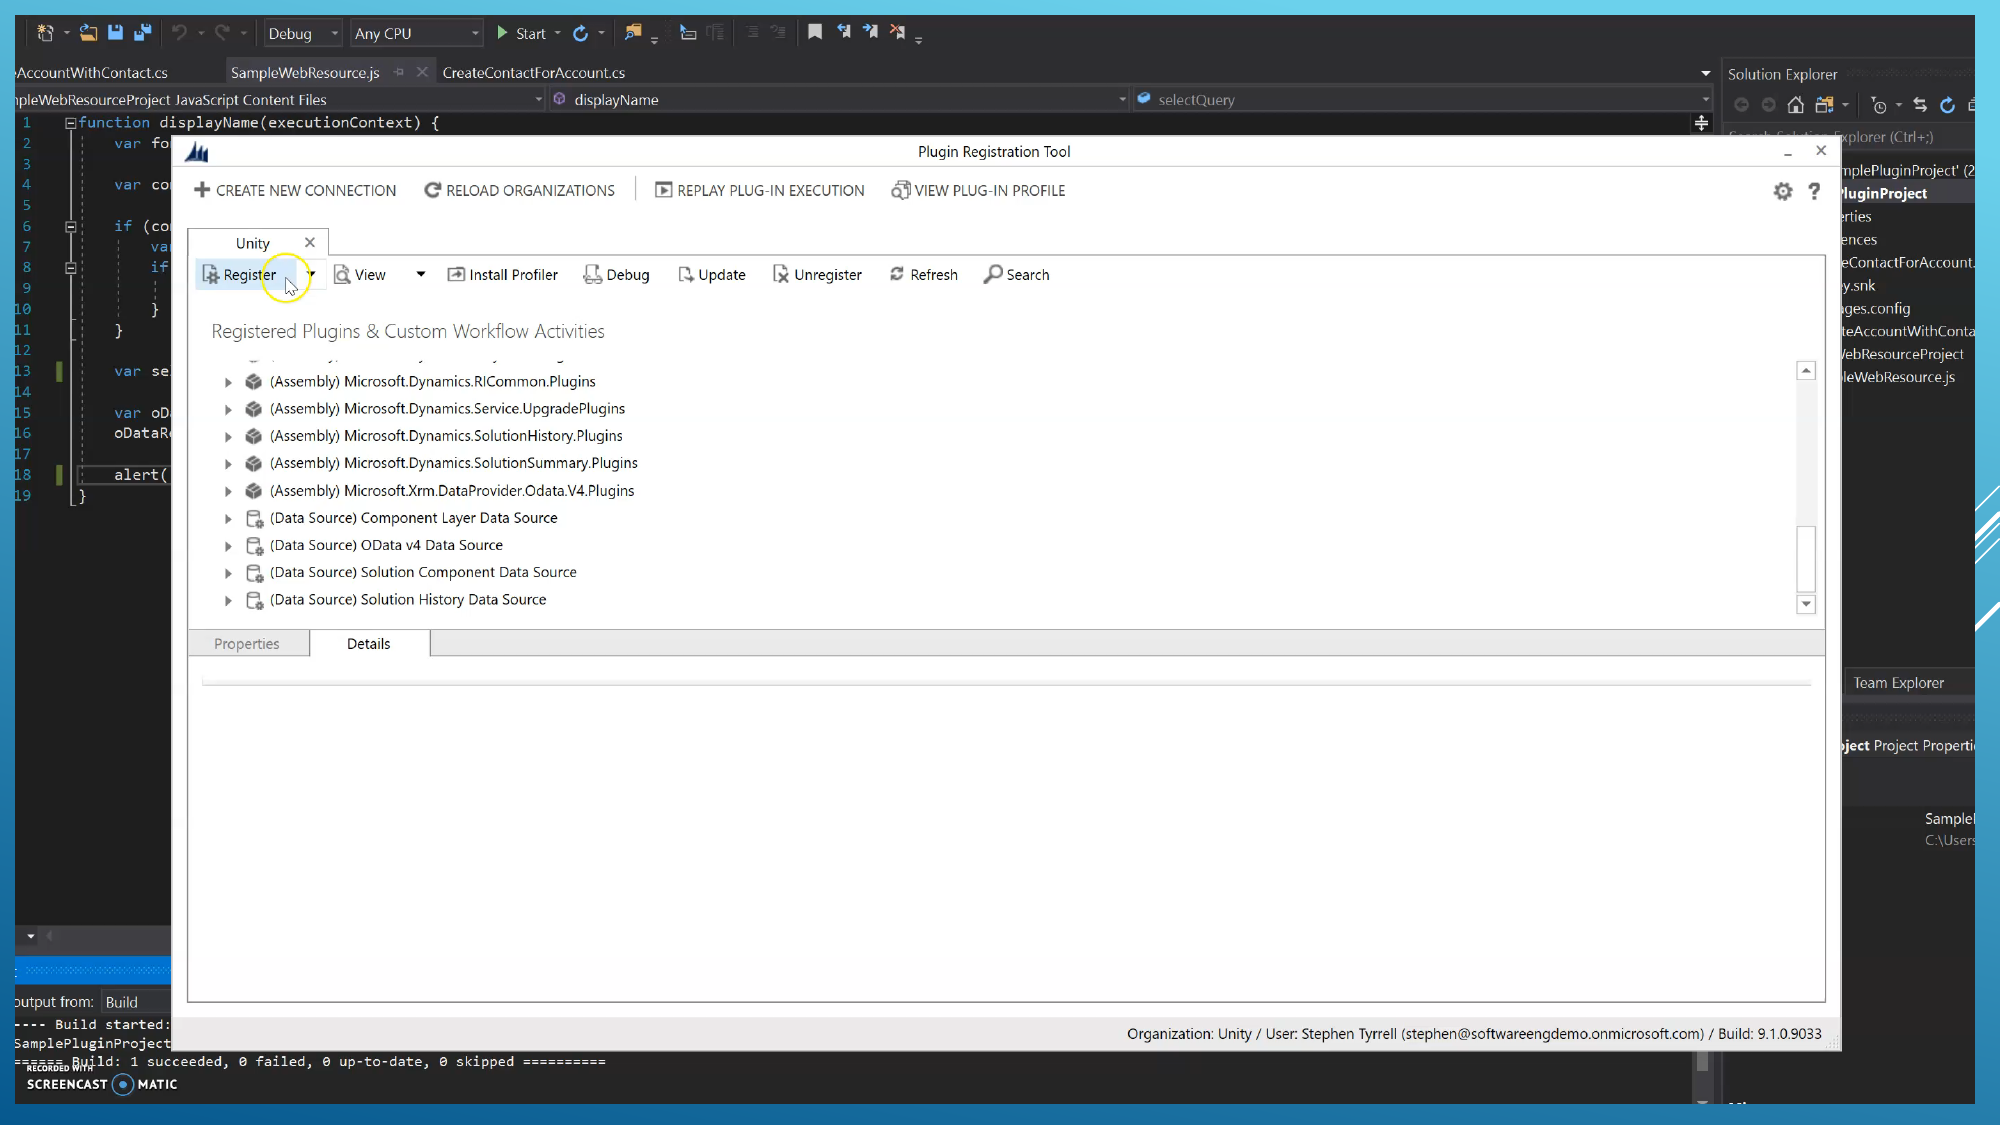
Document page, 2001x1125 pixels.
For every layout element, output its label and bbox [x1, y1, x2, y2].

text_box [14, 14, 1977, 1105]
